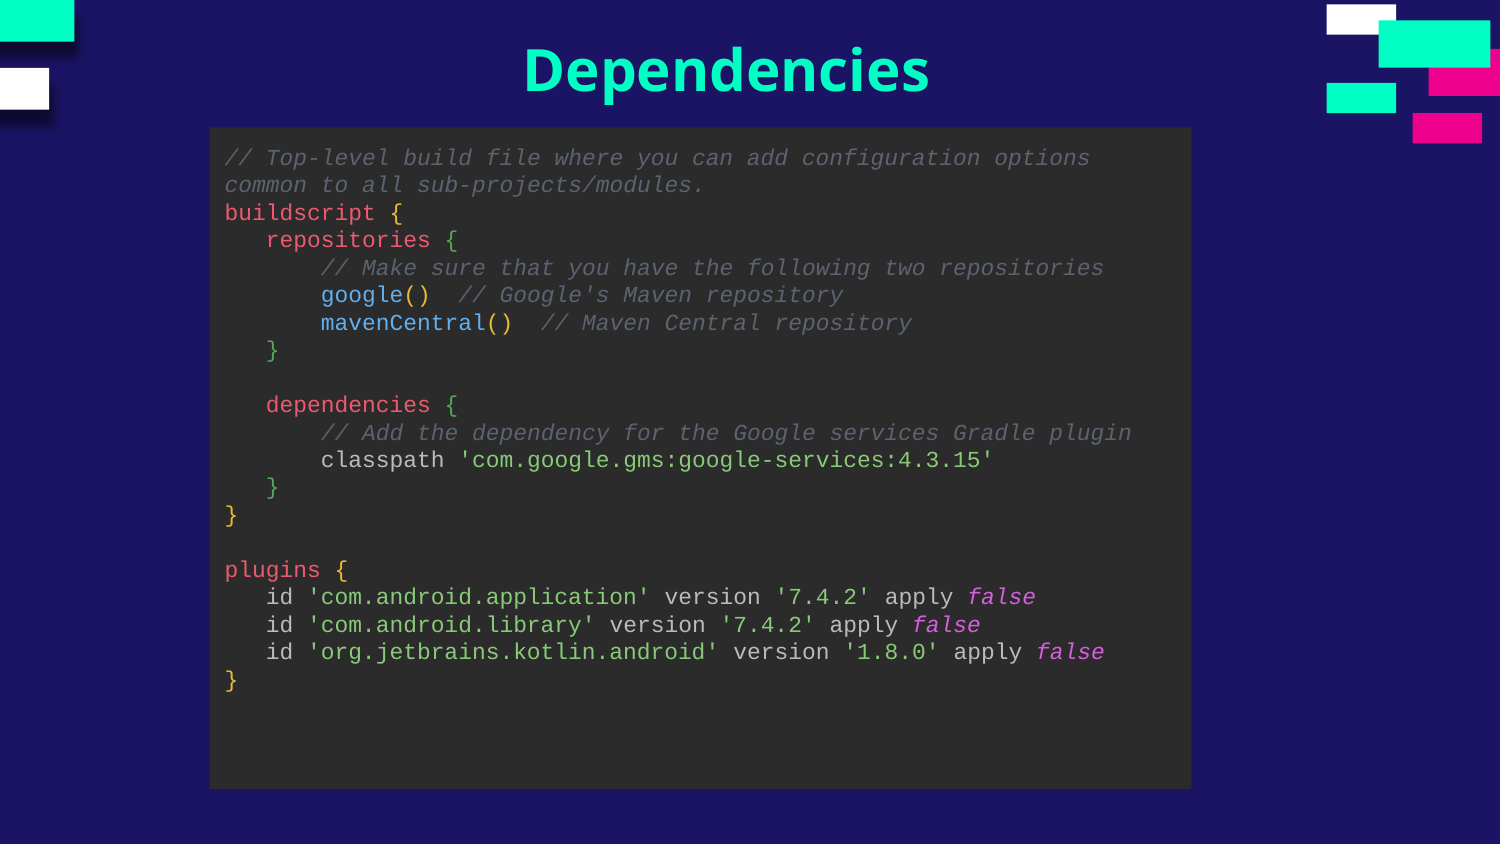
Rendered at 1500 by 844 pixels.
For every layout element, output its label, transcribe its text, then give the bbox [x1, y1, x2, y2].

text_box [1412, 113, 1483, 144]
text_box [1428, 48, 1500, 96]
text_box [0, 67, 50, 110]
text_box [1378, 20, 1491, 68]
text_box [0, 0, 75, 42]
text_box // Top-level build file where you can add configuration options common to all sub-projects/modules. buildscript { repositories { // Make sure that you have the following two repositories google() // Google's Maven repository mavenCentral() // Maven Central repository } dependencies { // Add the dependency for the Google services Gradle plugin classpath 'com.google.gms:google-services:4.3.15' } } plugins { id 'com.android.application' version '7.4.2' apply false id 'com.android.library' version '7.4.2' apply false id 'org.jetbrains.kotlin.android' version '1.8.0' apply false } [209, 127, 1192, 789]
title Dependencies [443, 17, 1010, 127]
text_box [1326, 82, 1397, 114]
text_box [1326, 4, 1397, 35]
